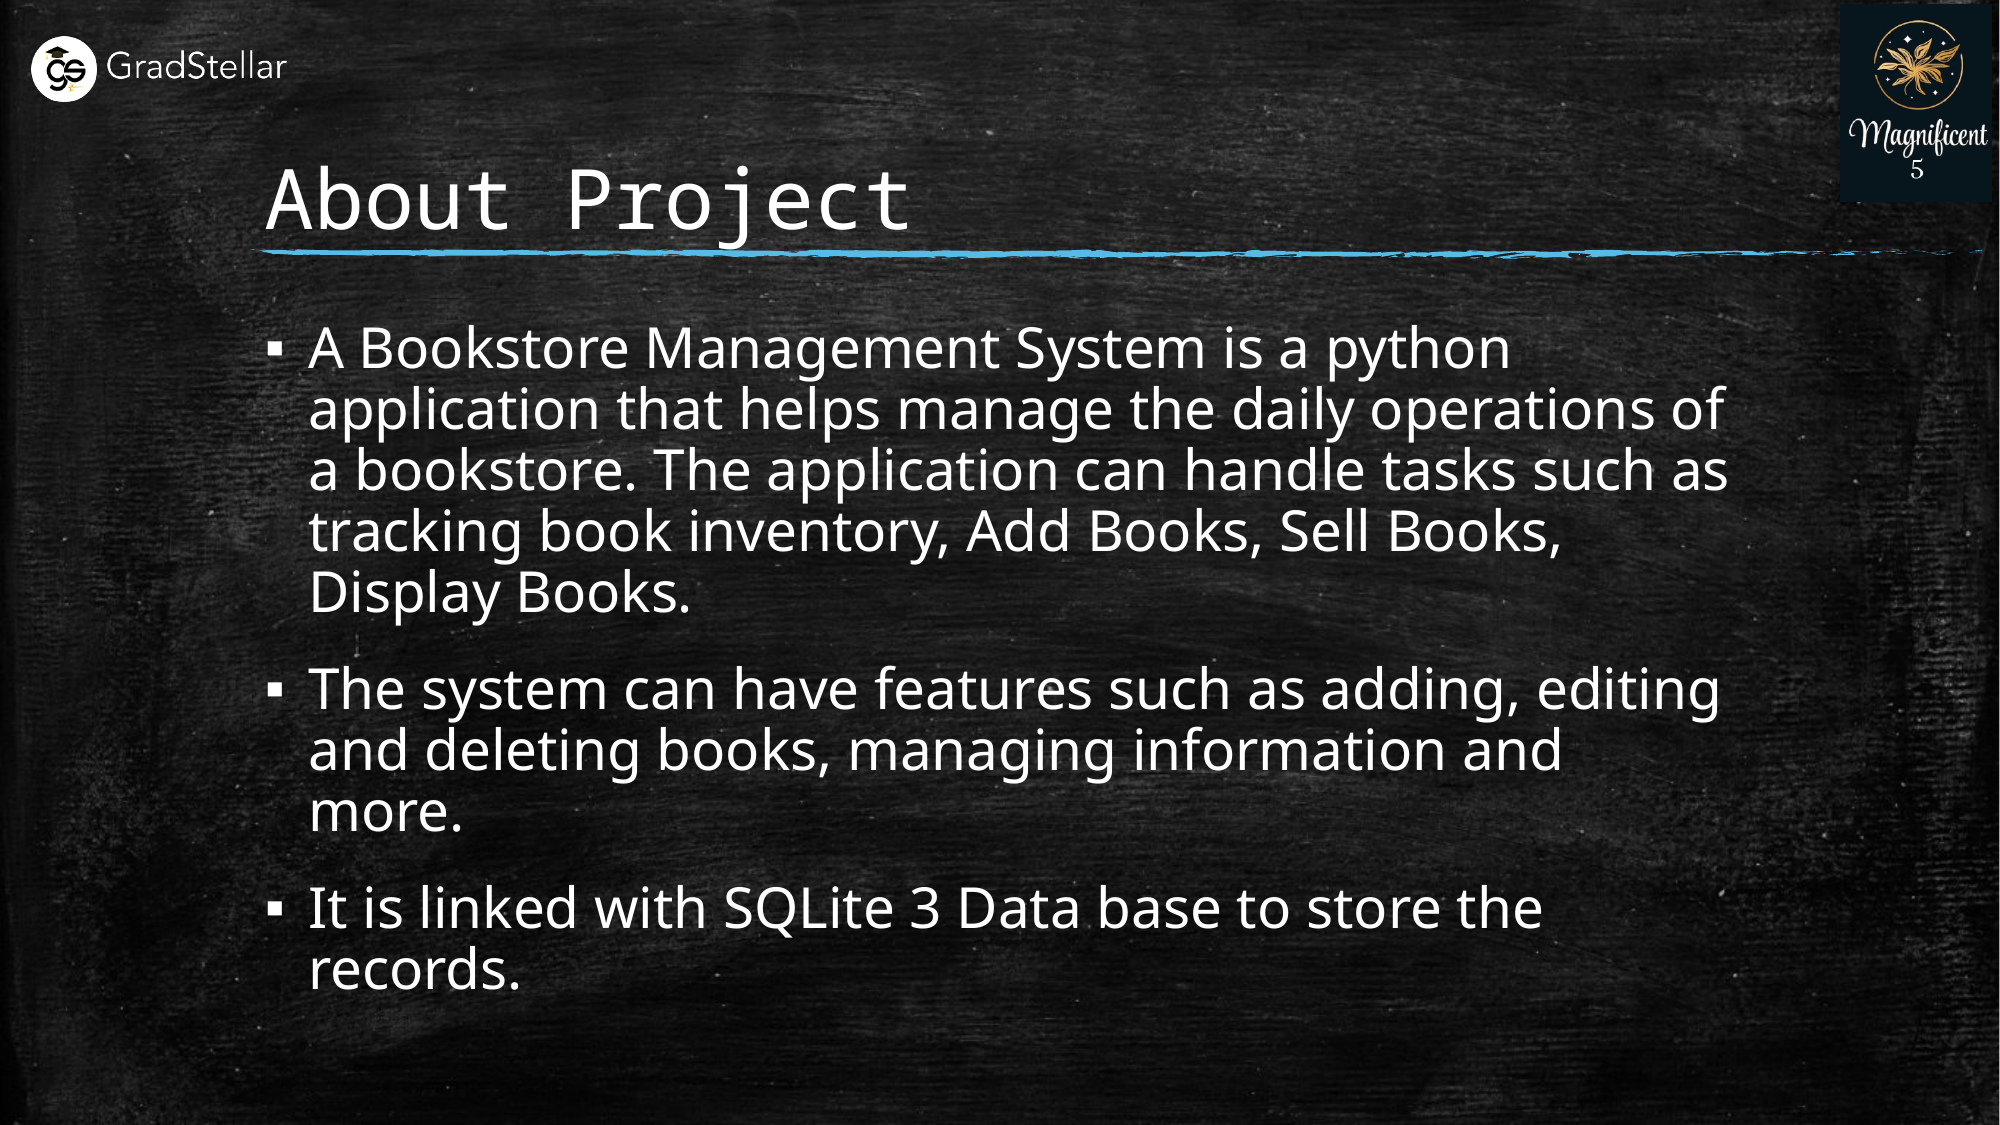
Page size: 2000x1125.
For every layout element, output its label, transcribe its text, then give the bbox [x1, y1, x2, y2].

picture [1840, 4, 1992, 202]
list A Bookstore Management System is a python application that helps manage the daily operations of a bookstore. The application can handle tasks such as tracking book inventory, Add Books, Sell Books, Display Books. The system can have features such as adding, editing and deleting books, managing information and more. It is linked with SQLite 3 Data base to store the records. [249, 312, 1750, 1013]
picture [31, 36, 97, 102]
title About Project [249, 87, 1750, 256]
picture [101, 49, 291, 89]
